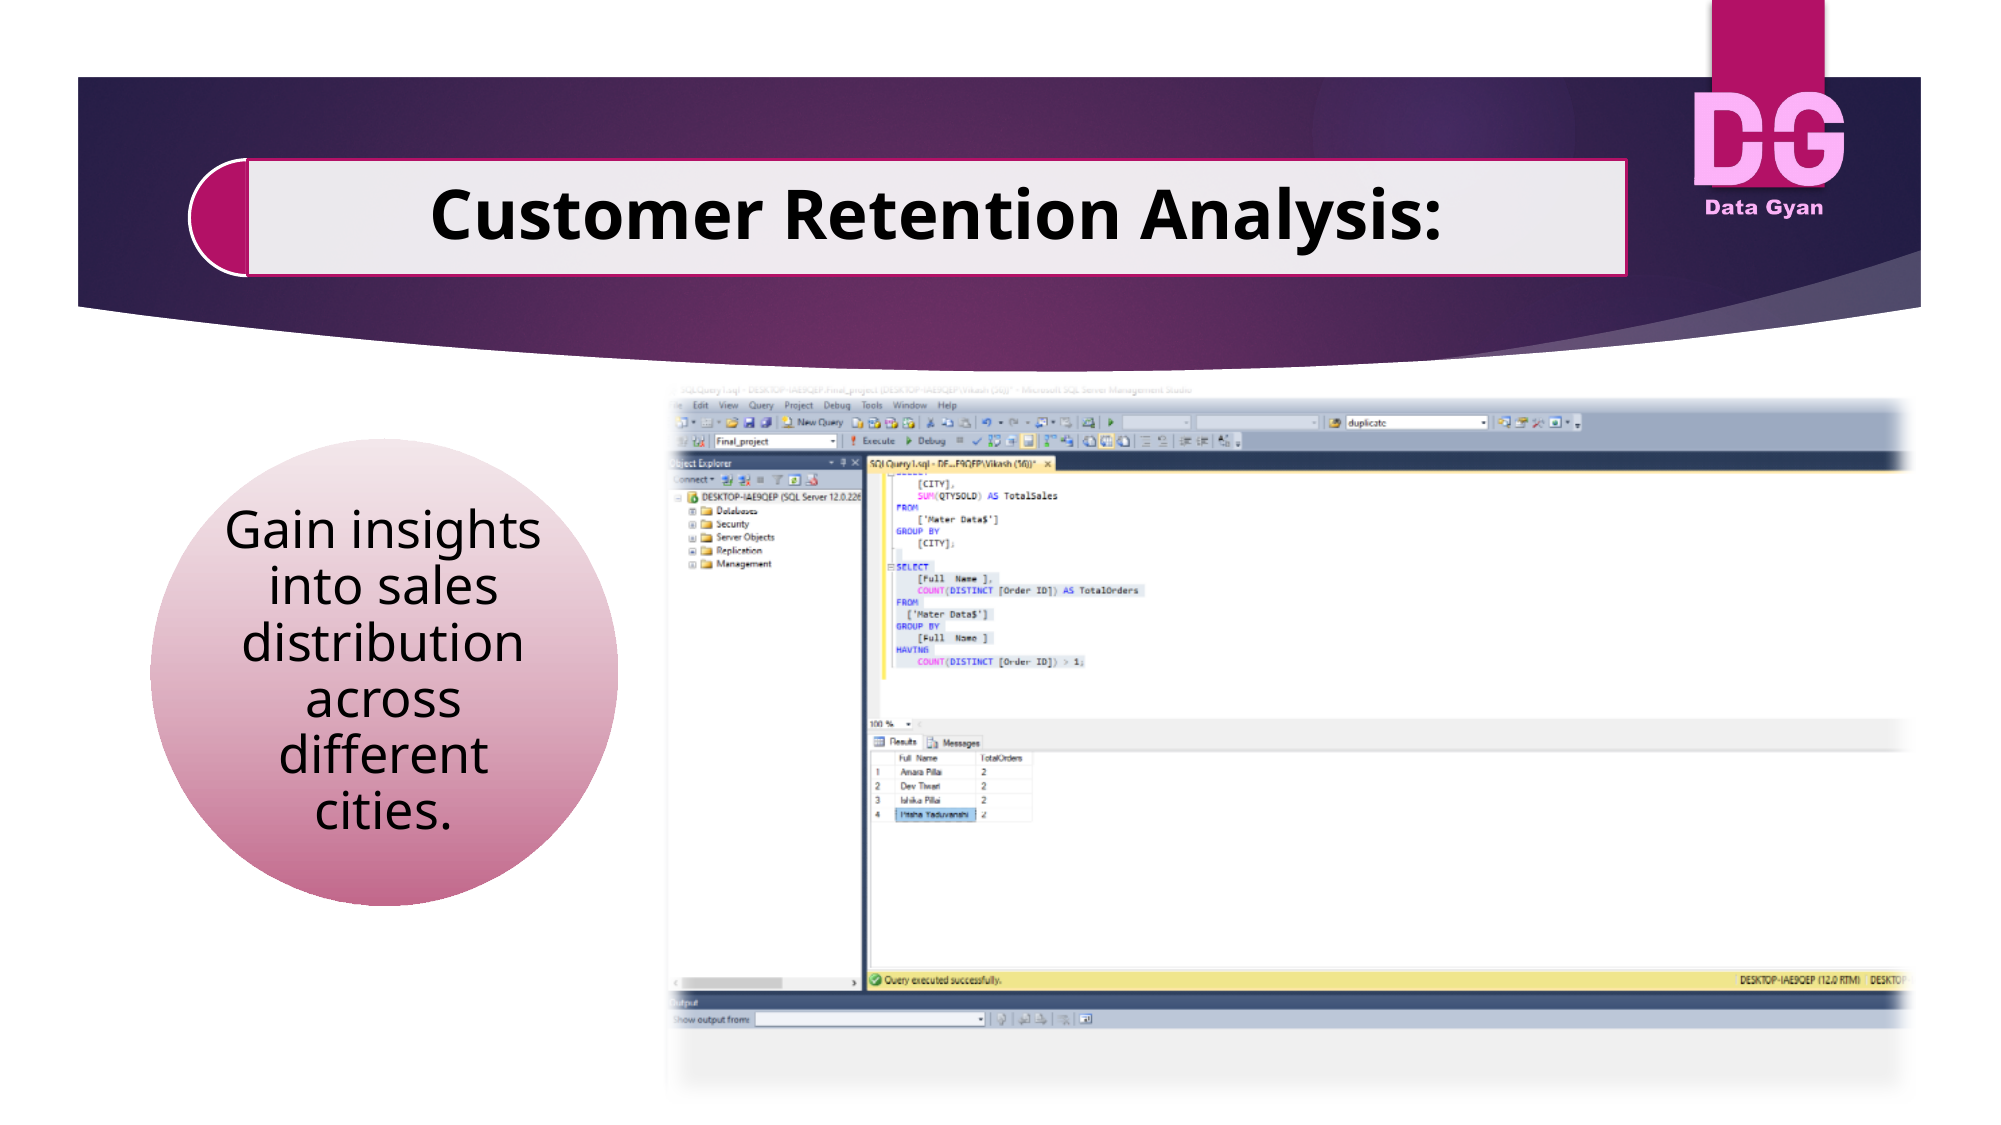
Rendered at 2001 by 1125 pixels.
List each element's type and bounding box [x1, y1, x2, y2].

picture [663, 380, 1916, 1104]
text_box [189, 159, 1627, 276]
list [115, 438, 653, 906]
